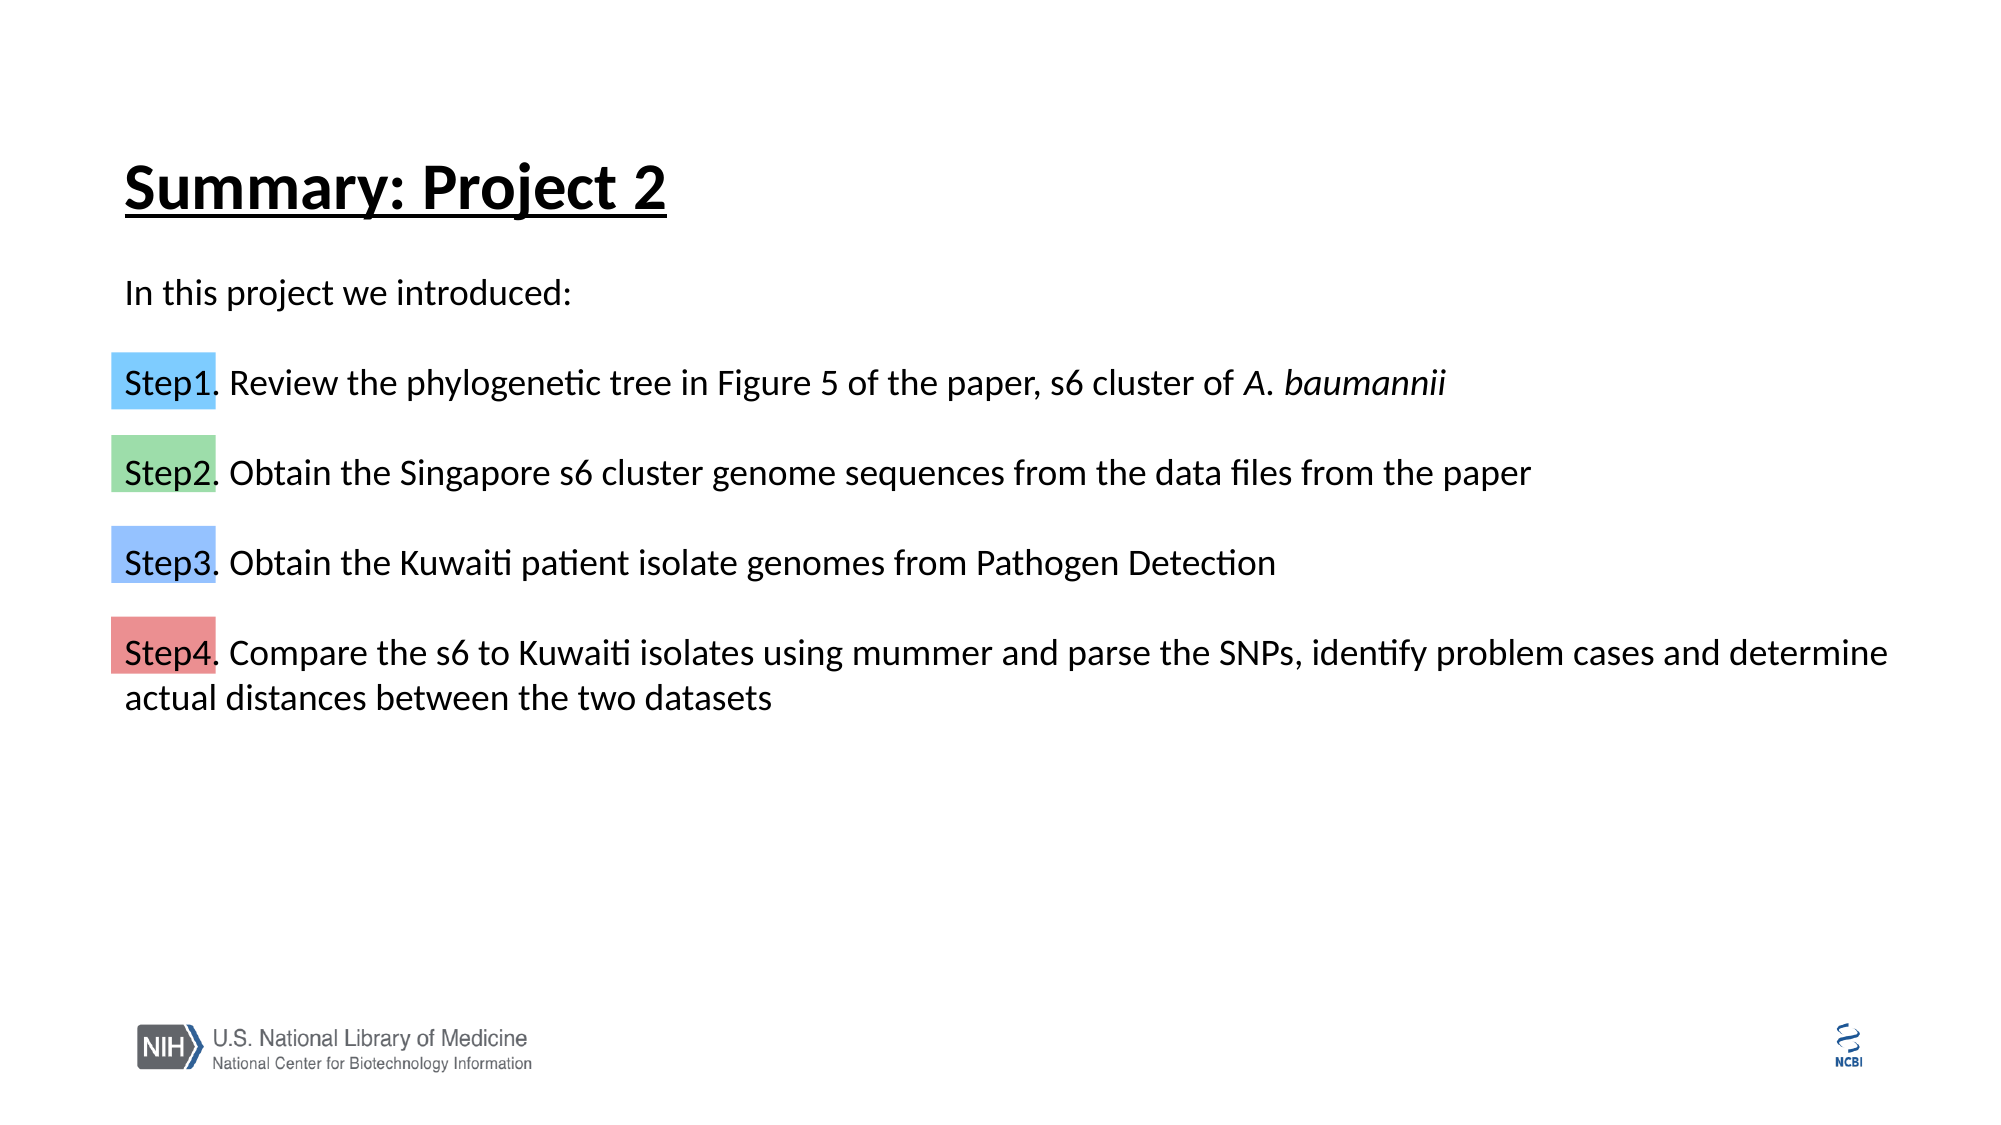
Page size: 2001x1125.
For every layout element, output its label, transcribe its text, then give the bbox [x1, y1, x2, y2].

text_box Summary: Project 2 In this project we introduced: Step1. Review the phylogenetic tree in Figure 5 of the paper, s6 cluster of A. baumannii Step2. Obtain the Singapore s6 cluster genome sequences from the data files from the paper Step3. Obtain the Kuwaiti patient isolate genomes from Pathogen Detection Step4. Compare the s6 to Kuwaiti isolates using mummer and parse the SNPs, identify problem cases and determine actual distances between the two datasets [109, 135, 1906, 816]
